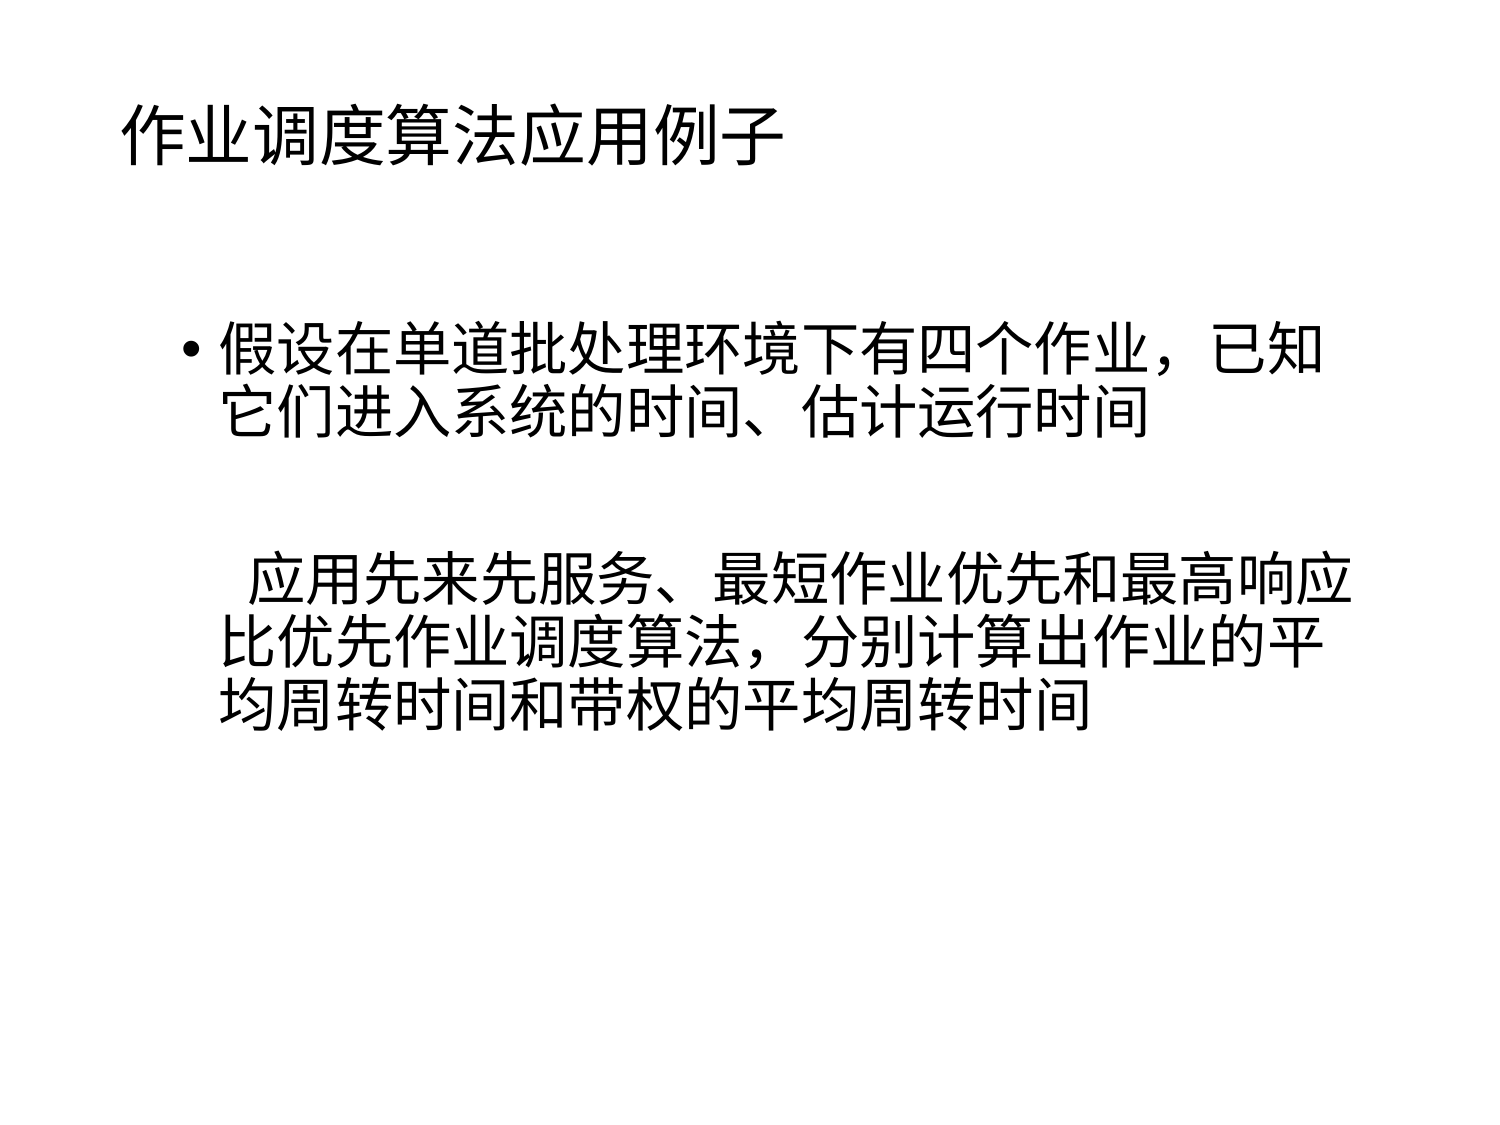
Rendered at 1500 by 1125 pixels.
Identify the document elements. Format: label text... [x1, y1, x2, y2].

list 假设在单道批处理环境下有四个作业，已知它们进入系统的时间、估计运行时间 应用先来先服务、最短作业优先和最高响应比优先作业调度算法，分别计算出作业的平均周转时间和带权的平均周转时间 [166, 312, 1379, 877]
title 作业调度算法应用例子 [104, 78, 1184, 199]
